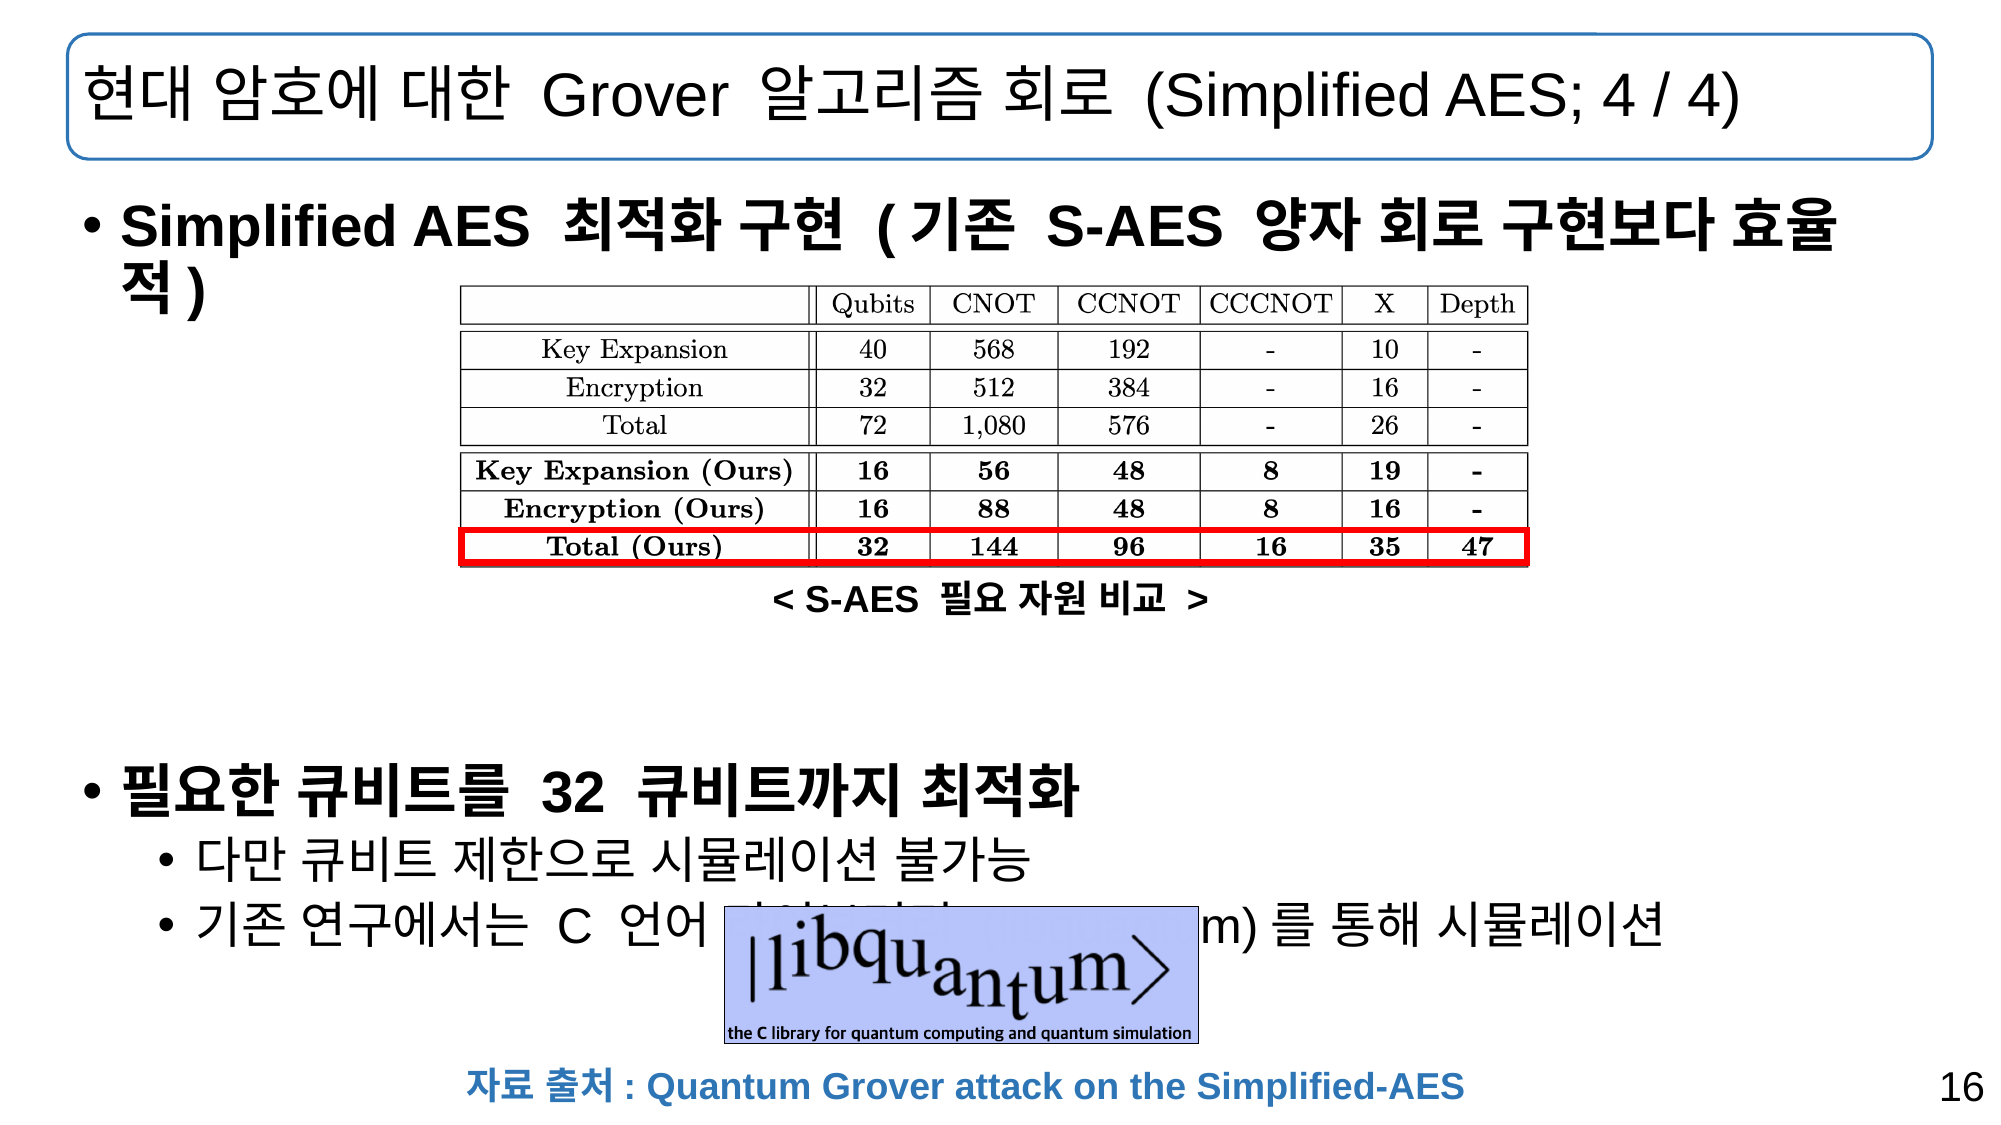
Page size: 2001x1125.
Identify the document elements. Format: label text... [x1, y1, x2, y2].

text_box 자료 출처: Quantum Grover attack on the Simplified-AES [0, 1054, 1933, 1115]
title 현대 암호에 대한 Grover 알고리즘 회로 (Simplified AES; 4 / 4) [67, 34, 1933, 160]
picture [454, 281, 1532, 573]
picture [724, 906, 1200, 1044]
list Simplified AES 최적화 구현 (기존 S-AES 양자 회로 구현보다 효율적) 필요한 큐비트를 32 큐비트까지 최적화 다만 큐비트 제한으로 시뮬레이션 불가능 기존 연구에서는 C 언어 라이브러리 (libquantum)를 통해 시뮬레이션 [67, 189, 1933, 1054]
text_box < S-AES 필요 자원 비교 > [454, 573, 1527, 627]
